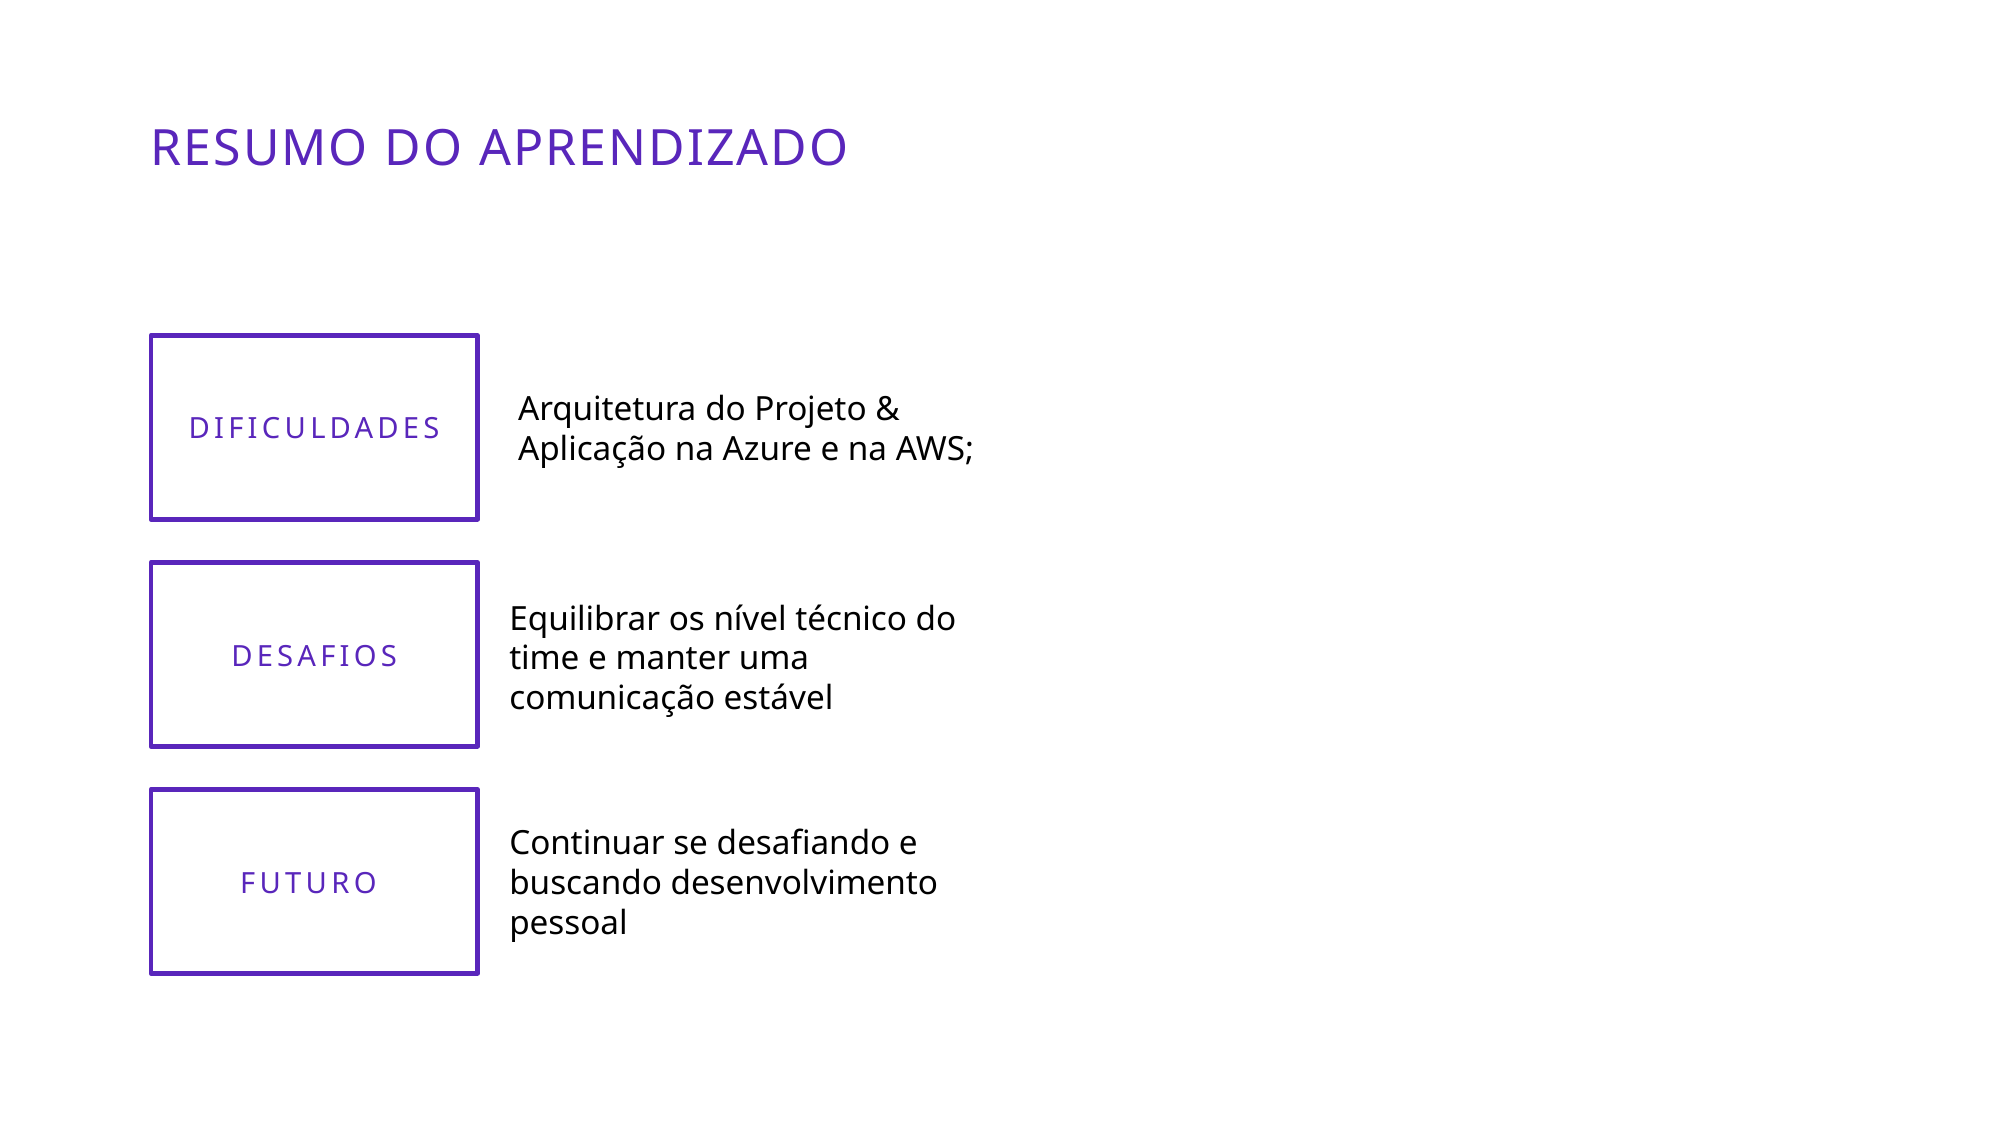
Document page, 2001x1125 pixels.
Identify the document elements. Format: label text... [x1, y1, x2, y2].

list dificuldades [149, 333, 480, 522]
list Equilibrar os nível técnico do time e manter uma comunicação estável [494, 564, 1000, 749]
list futuro [149, 787, 480, 976]
list Continuar se desafiando e buscando desenvolvimento pessoal [494, 789, 1000, 974]
list Arquitetura do Projeto & Aplicação na Azure e na AWS; [503, 335, 1009, 520]
title Resumo do aprendizado [135, 102, 1000, 197]
list desafios [149, 560, 480, 749]
